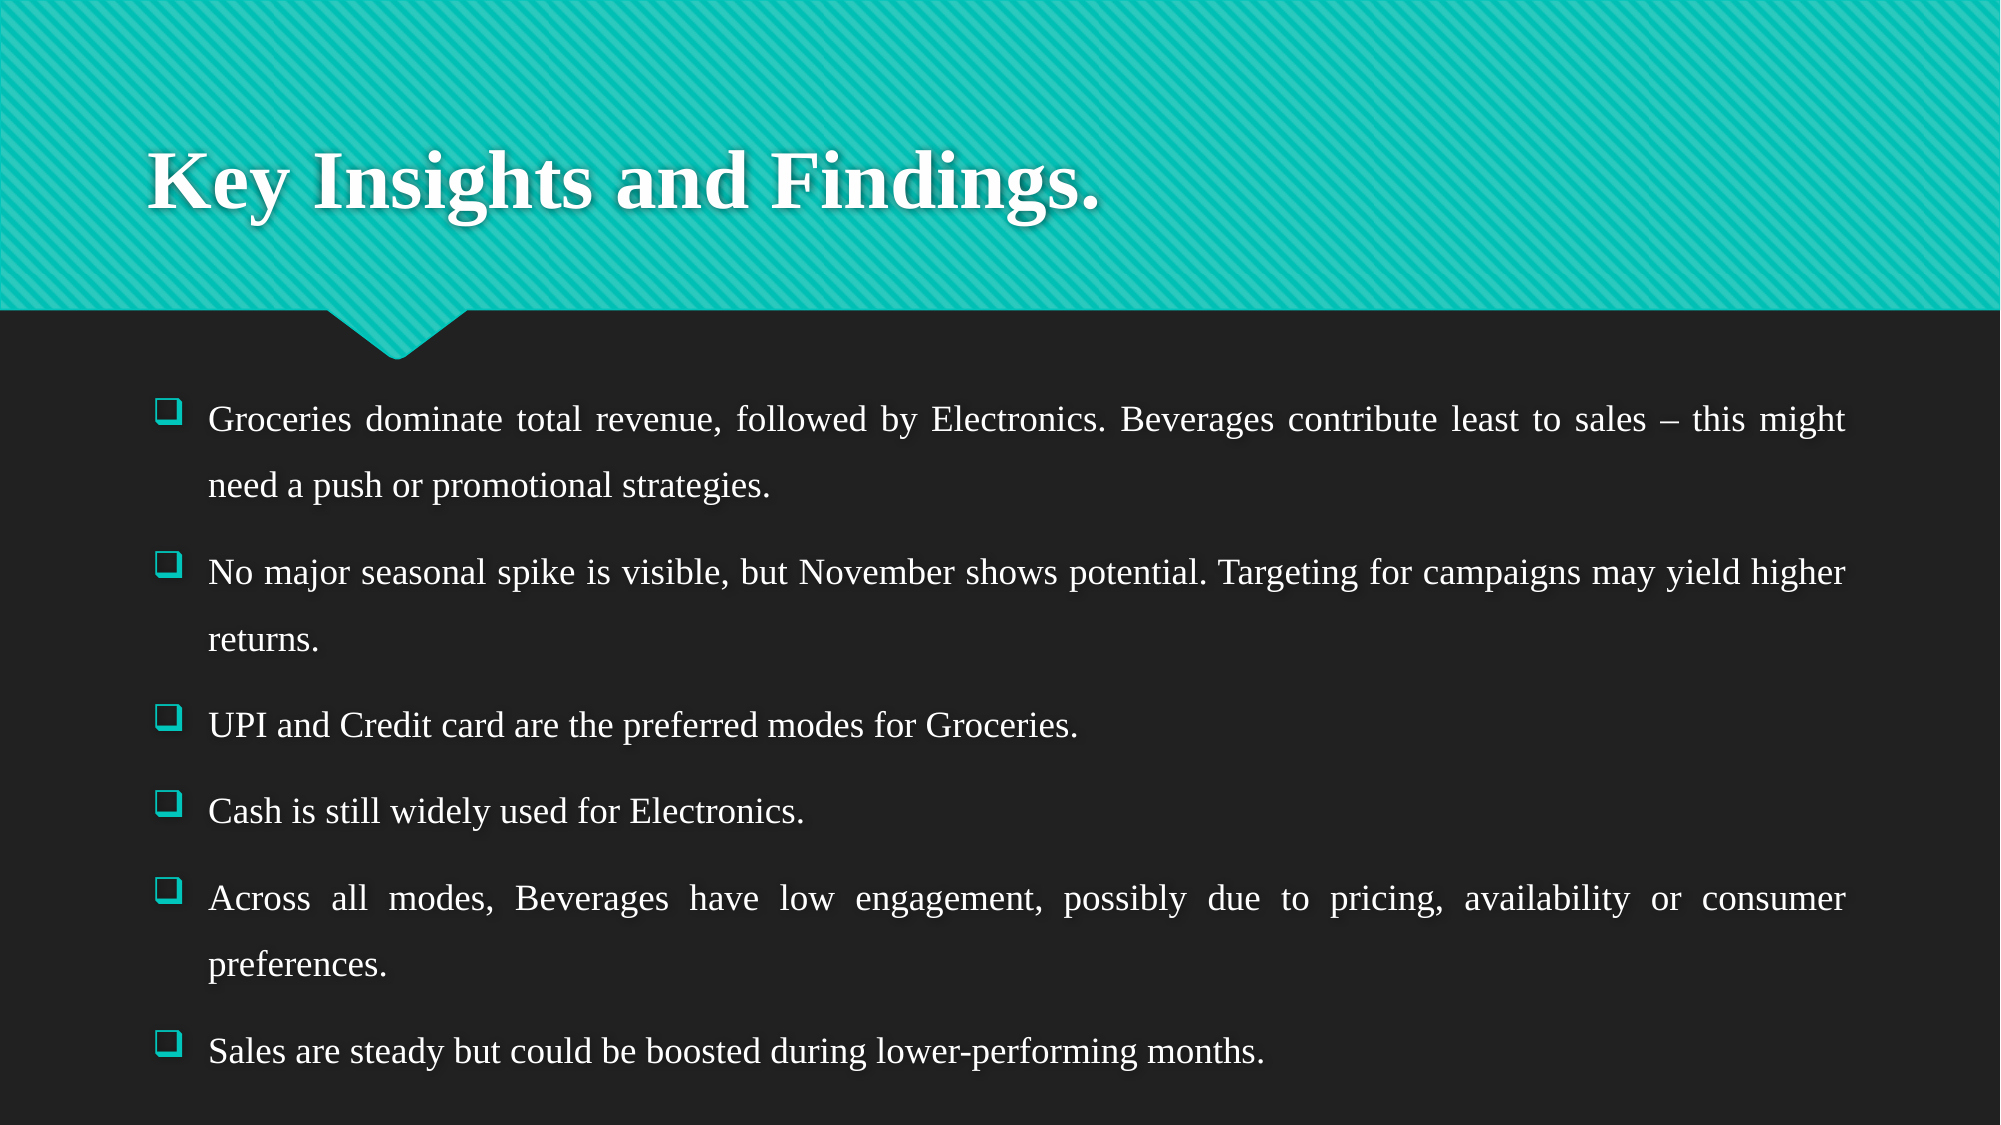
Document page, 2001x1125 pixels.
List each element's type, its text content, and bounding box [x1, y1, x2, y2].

title Key Insights and Findings. [132, 73, 1868, 233]
list Groceries dominate total revenue, followed by Electronics. Beverages contribute least to sales – this might need a push or promotional strategies. No major seasonal spike is visible, but November shows potential. Targeting for campaigns may yield higher returns. UPI and Credit card are the preferred modes for Groceries. Cash is still widely used for Electronics. Across all modes, Beverages have low engagement, possibly due to pricing, availability or consumer preferences. Sales are steady but could be boosted during lower-performing months. [137, 364, 1863, 1079]
